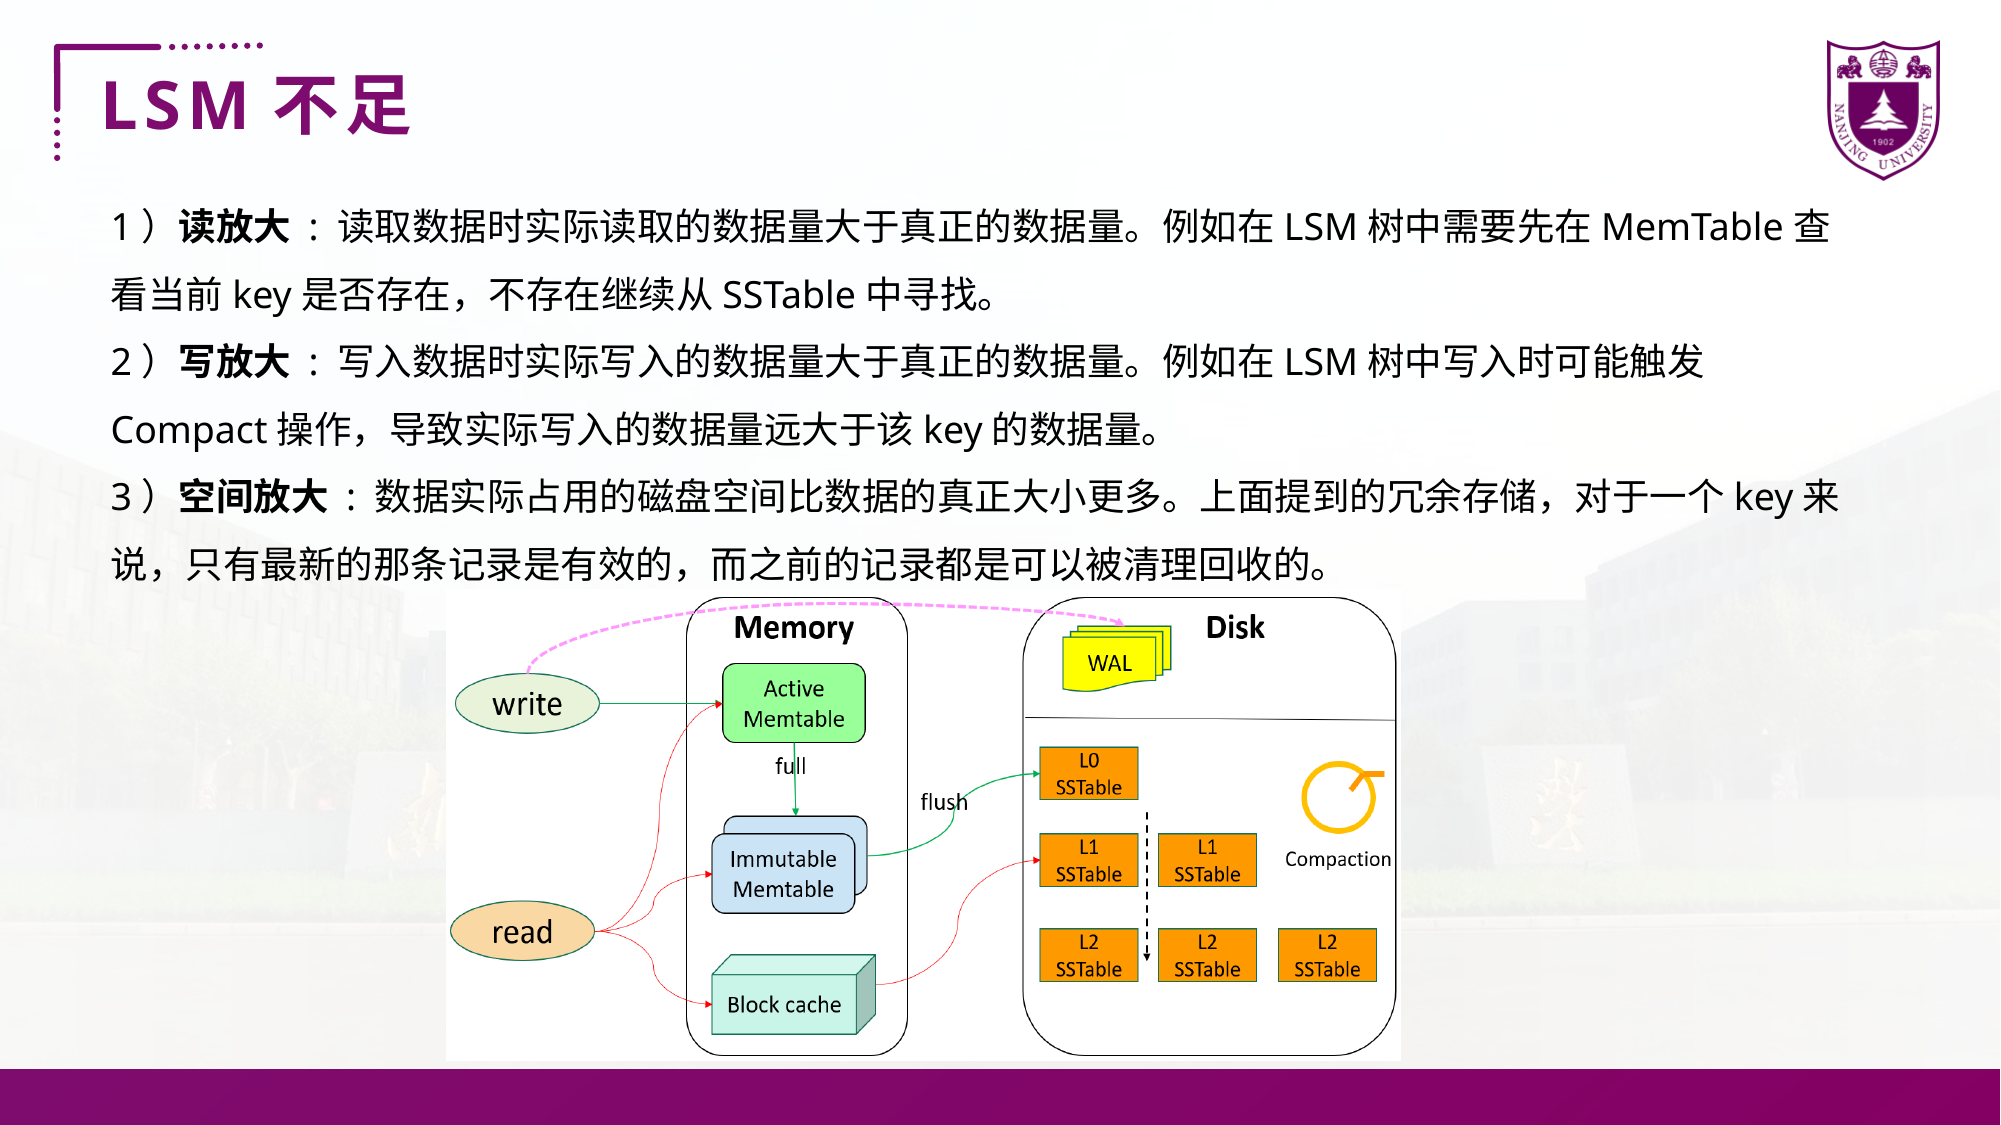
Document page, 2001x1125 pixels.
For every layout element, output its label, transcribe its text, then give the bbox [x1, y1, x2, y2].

picture [446, 589, 1401, 1061]
picture [1827, 40, 1940, 181]
list LSM不足 [85, 64, 729, 154]
text_box 1）读放大 : 读取数据时实际读取的数据量大于真正的数据量。例如在LSM树中需要先在MemTable查看当前key是否存在，不存在继续从SSTable中寻找。 2）写放大 : 写入数据时实际写入的数据量大于真正的数据量。例如在LSM树中写入时可能触发Compact操作，导致实际写入的数据量远大于该key的数据量。 3）空间放大 : 数据实际占用的磁盘空间比数据的真正大小更多。上面提到的冗余存储，对于一个key来说，只有最新的那条记录是有效的，而之前的记录都是可以被清理回收的。 [95, 173, 1874, 594]
